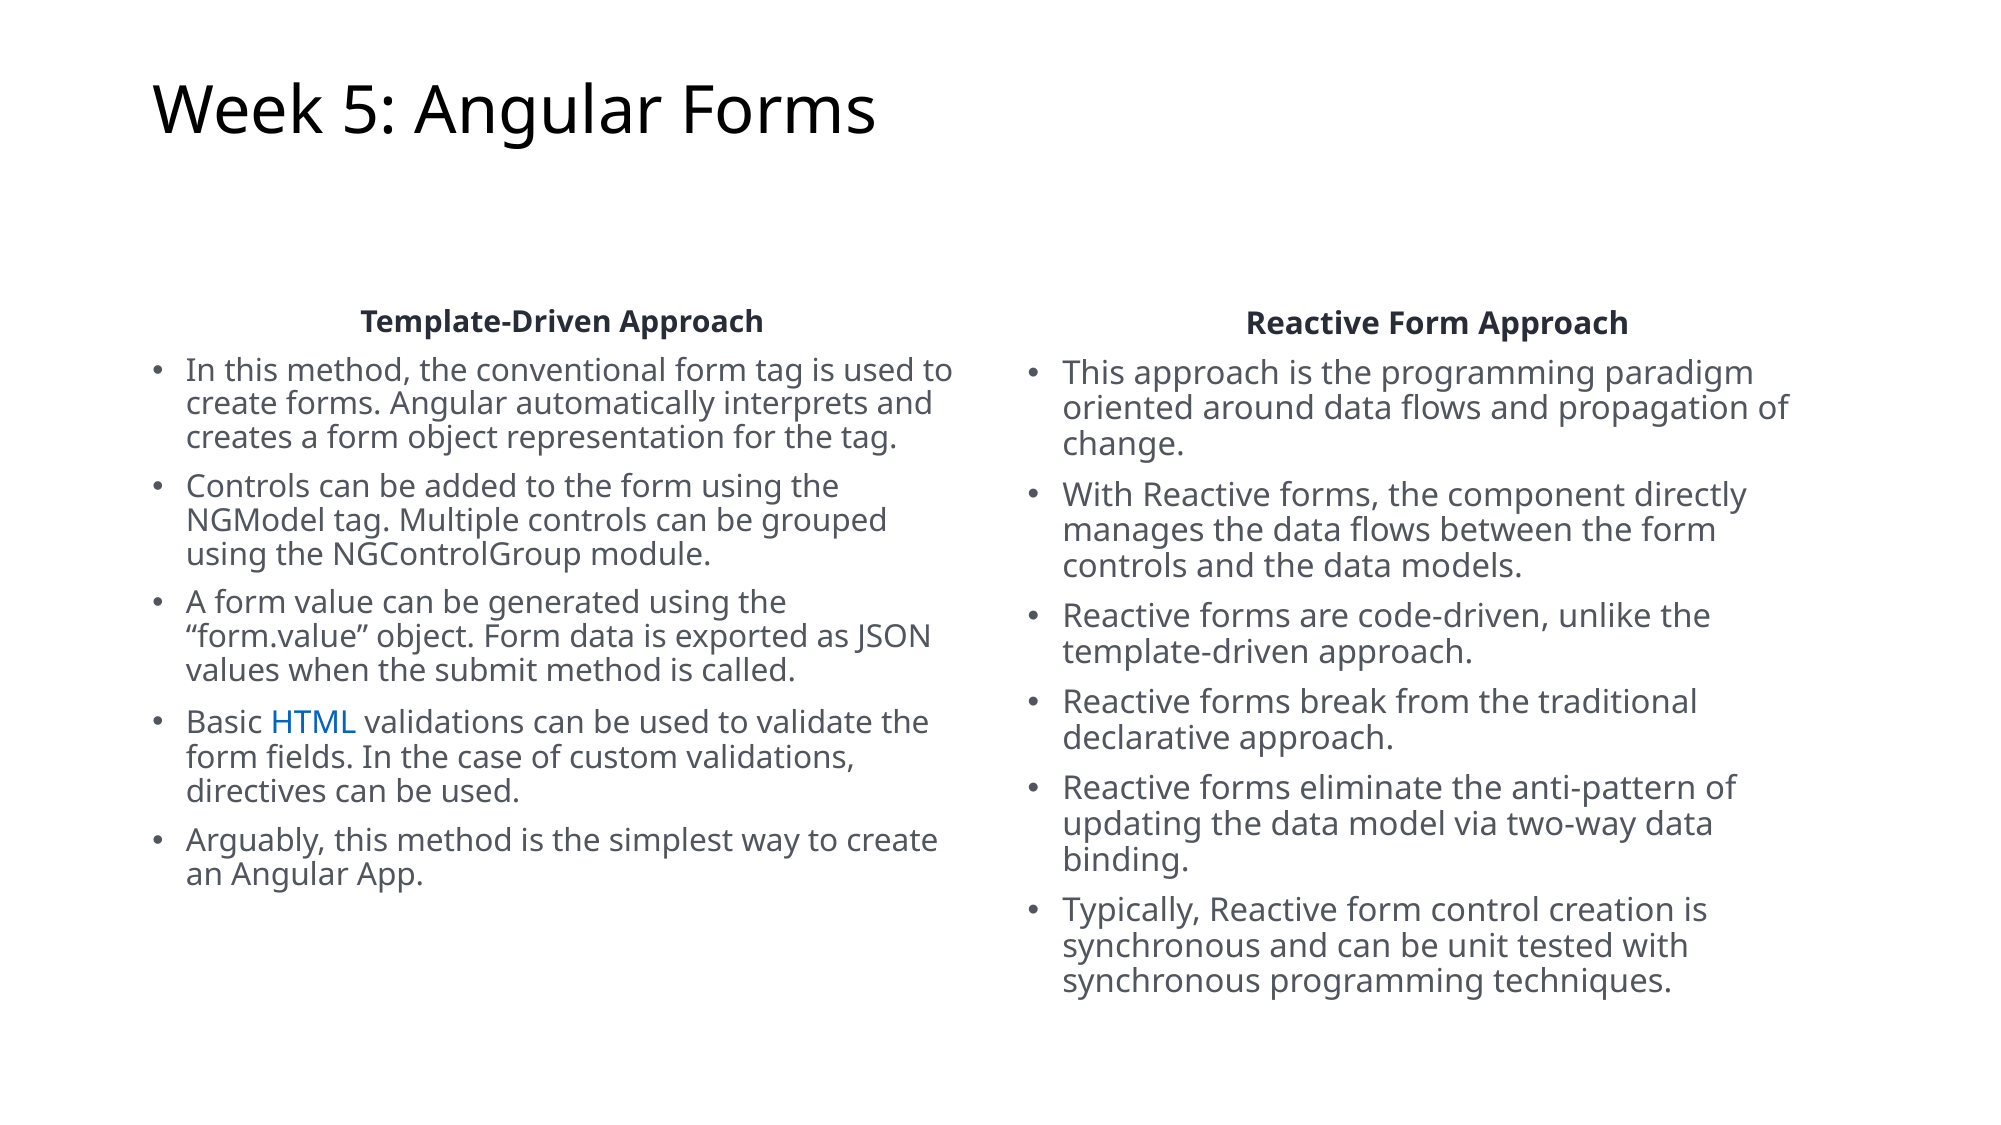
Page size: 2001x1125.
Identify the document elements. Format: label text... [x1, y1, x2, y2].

list Template-Driven Approach In this method, the conventional form tag is used to create forms. Angular automatically interprets and creates a form object representation for the tag. Controls can be added to the form using the NGModel tag. Multiple controls can be grouped using the NGControlGroup module. A form value can be generated using the “form.value” object. Form data is exported as JSON values when the submit method is called. Basic HTML validations can be used to validate the form fields. In the case of custom validations, directives can be used. Arguably, this method is the simplest way to create an Angular App. [137, 299, 988, 1014]
list Reactive Form Approach This approach is the programming paradigm oriented around data flows and propagation of change. With Reactive forms, the component directly manages the data flows between the form controls and the data models. Reactive forms are code-driven, unlike the template-driven approach. Reactive forms break from the traditional declarative approach. Reactive forms eliminate the anti-pattern of updating the data model via two-way data binding. Typically, Reactive form control creation is synchronous and can be unit tested with synchronous programming techniques. [1012, 299, 1863, 1014]
title Week 5: Angular Forms [137, 59, 1863, 164]
